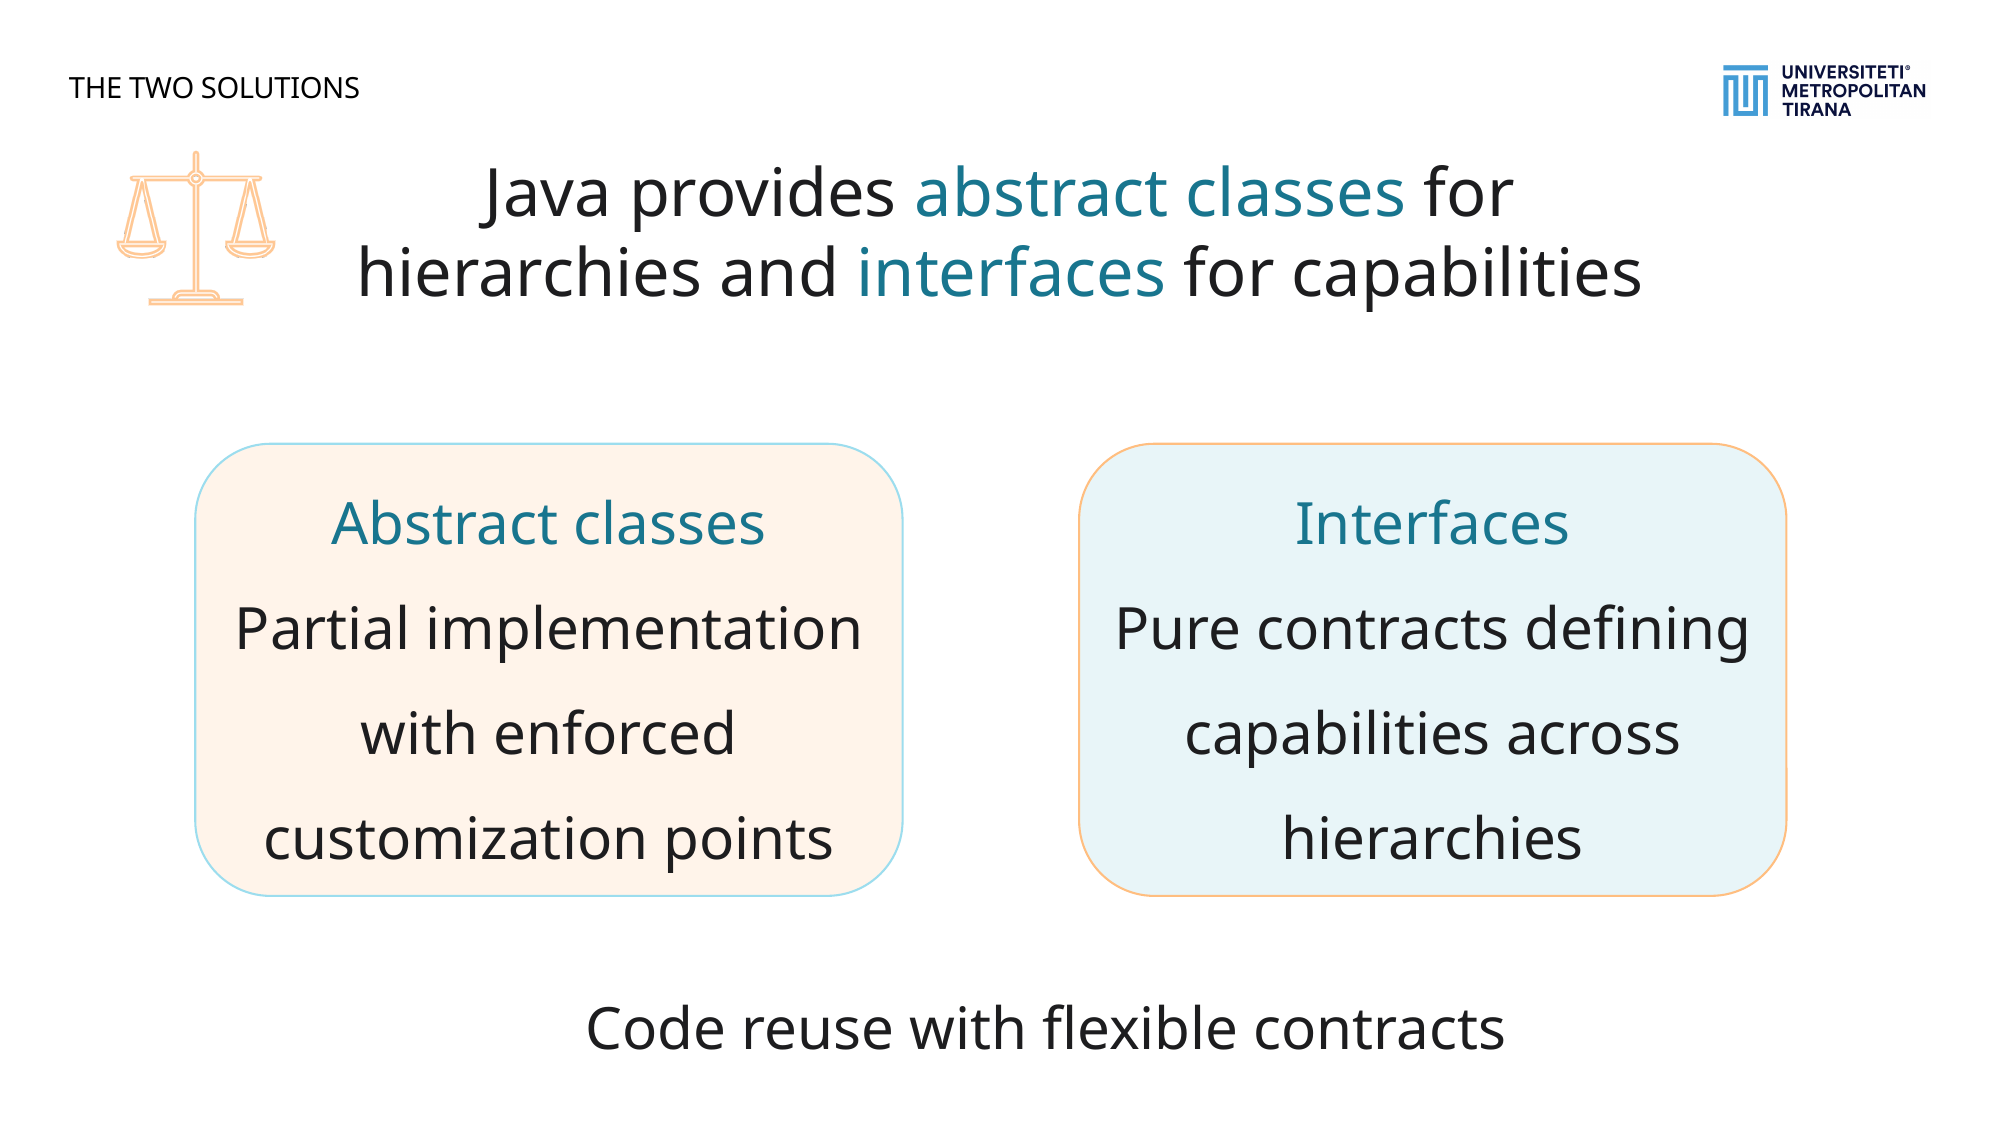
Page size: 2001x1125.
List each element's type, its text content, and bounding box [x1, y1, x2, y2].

text_box Java provides abstract classes for hierarchies and interfaces for capabilities [328, 142, 1672, 317]
list The Two Solutions [69, 55, 1931, 120]
text_box [1775, 477, 1788, 863]
text_box Interfaces Pure contracts defining capabilities across hierarchies [1090, 443, 1775, 879]
picture [1721, 60, 1931, 120]
text_box Abstract classes Partial implementation with enforced customization points [206, 443, 891, 879]
text_box [1105, 879, 1761, 897]
text_box [194, 478, 206, 862]
text_box [891, 477, 904, 863]
text_box [1078, 478, 1090, 862]
text_box Code reuse with flexible contracts [571, 983, 1572, 1069]
picture [104, 136, 287, 319]
text_box [221, 879, 877, 897]
